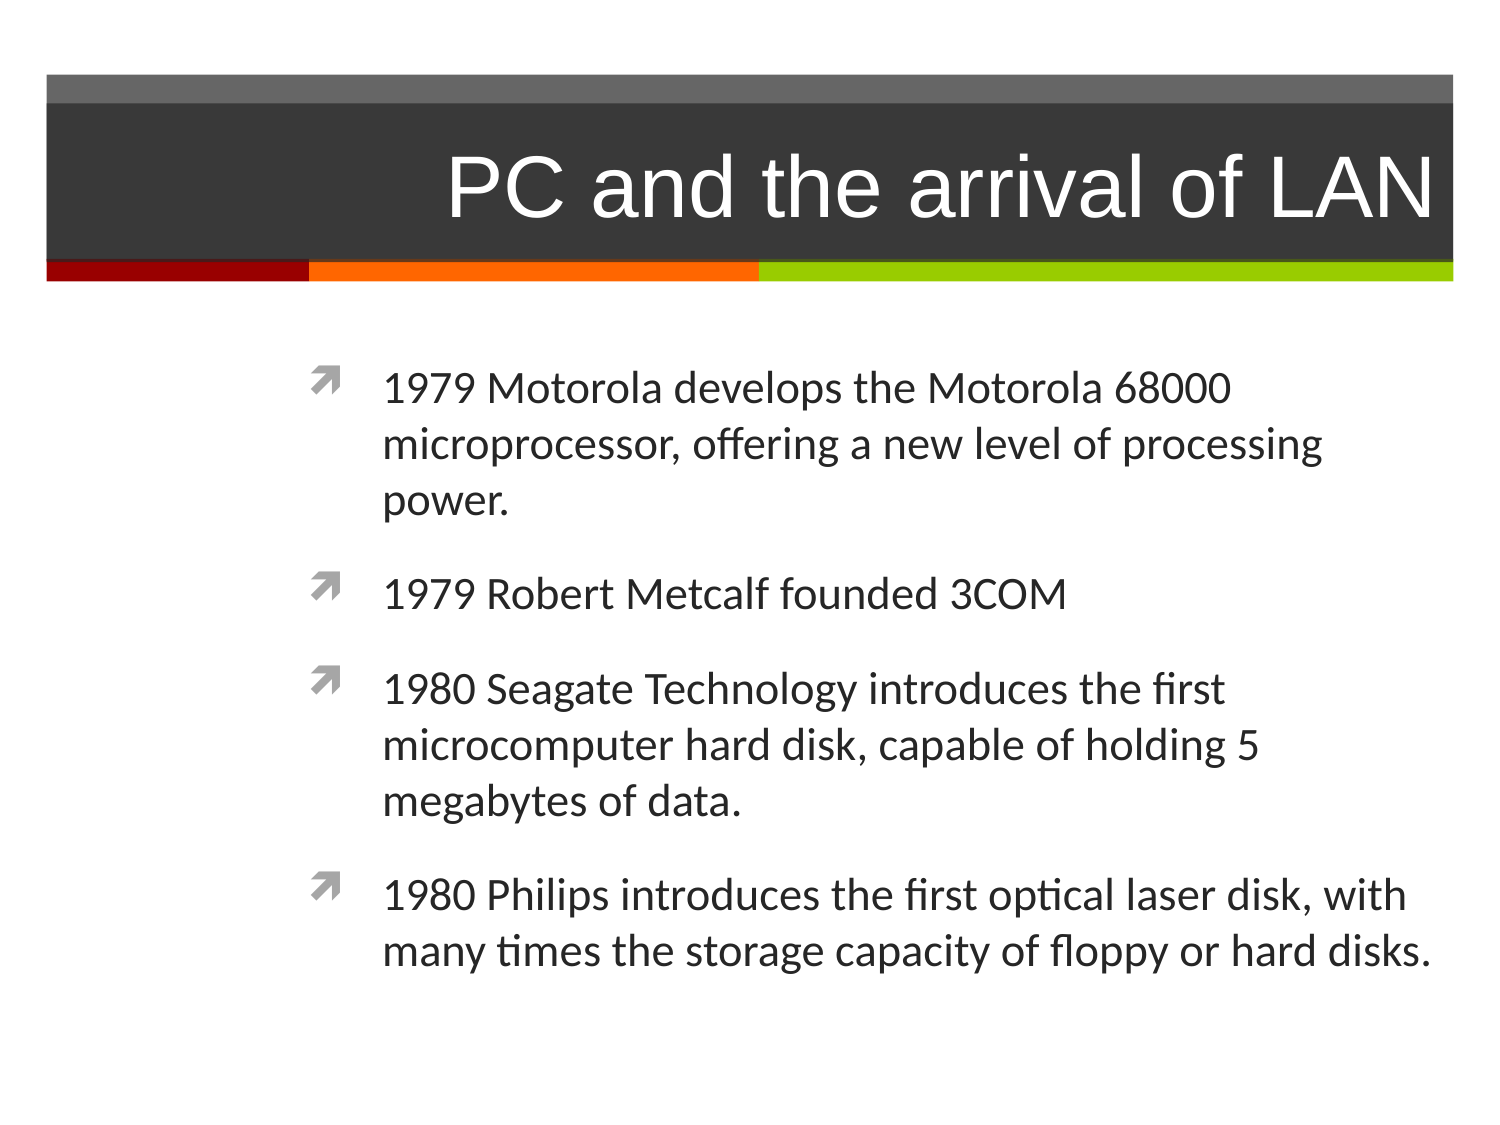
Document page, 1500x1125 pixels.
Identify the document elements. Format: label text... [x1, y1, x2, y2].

list 1979 Motorola develops the Motorola 68000 microprocessor, offering a new level of processing power. 1979 Robert Metcalf founded 3COM 1980 Seagate Technology introduces the first microcomputer hard disk, capable of holding 5 megabytes of data. 1980 Philips introduces the first optical laser disk, with many times the storage capacity of floppy or hard disks. [292, 350, 1454, 1005]
title PC and the arrival of LAN [46, 103, 1454, 263]
